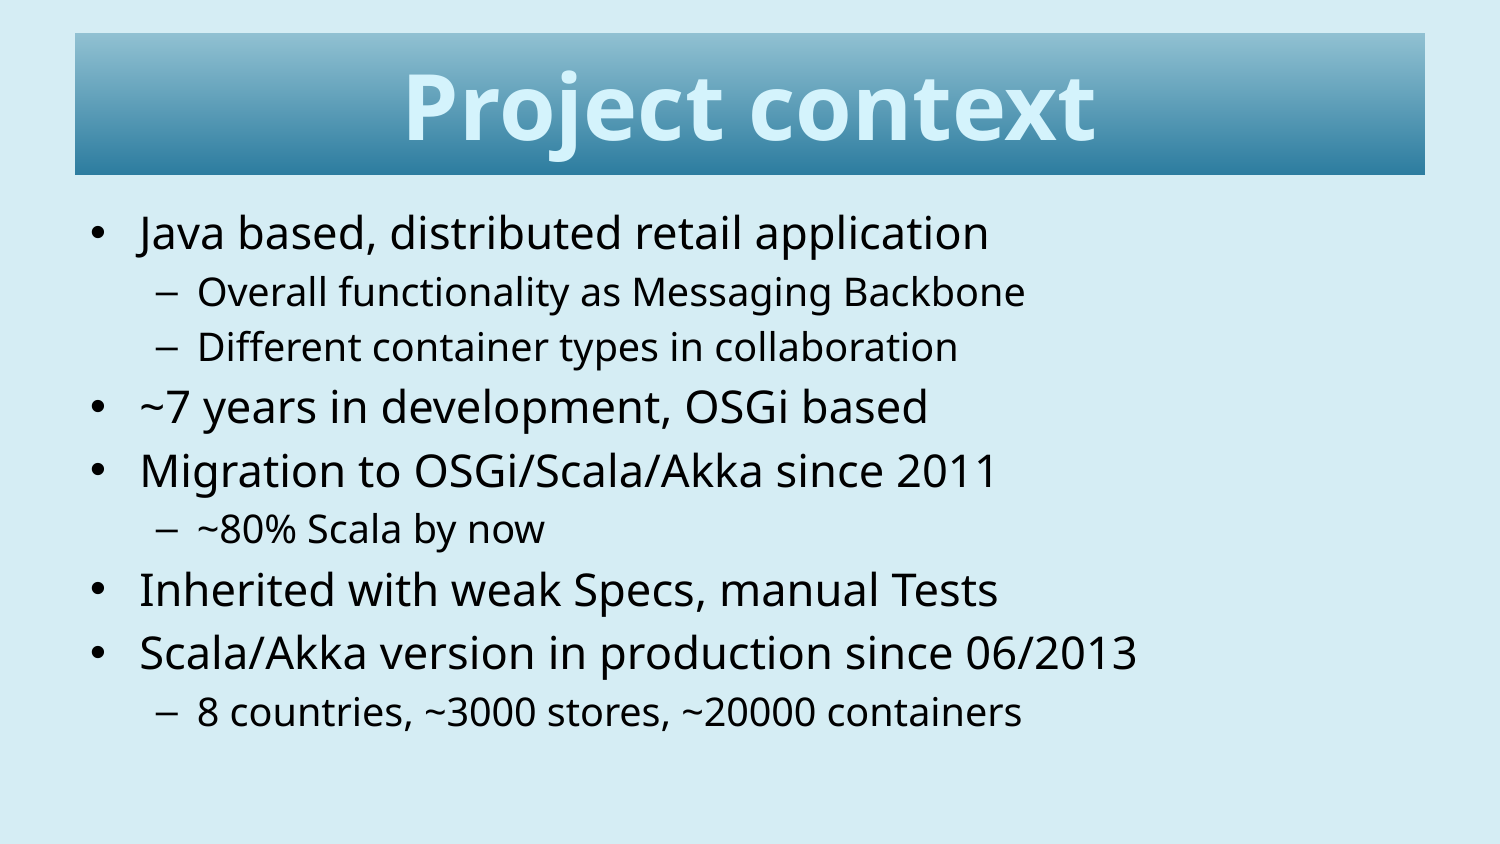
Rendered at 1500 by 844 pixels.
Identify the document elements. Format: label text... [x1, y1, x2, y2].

list Java based, distributed retail application Overall functionality as Messaging Backbone Different container types in collaboration ~7 years in development, OSGi based Migration to OSGi/Scala/Akka since 2011 ~80% Scala by now Inherited with weak Specs, manual Tests Scala/Akka version in production since 06/2013 8 countries, ~3000 stores, ~20000 containers [75, 196, 1425, 754]
title Project context [75, 33, 1425, 175]
